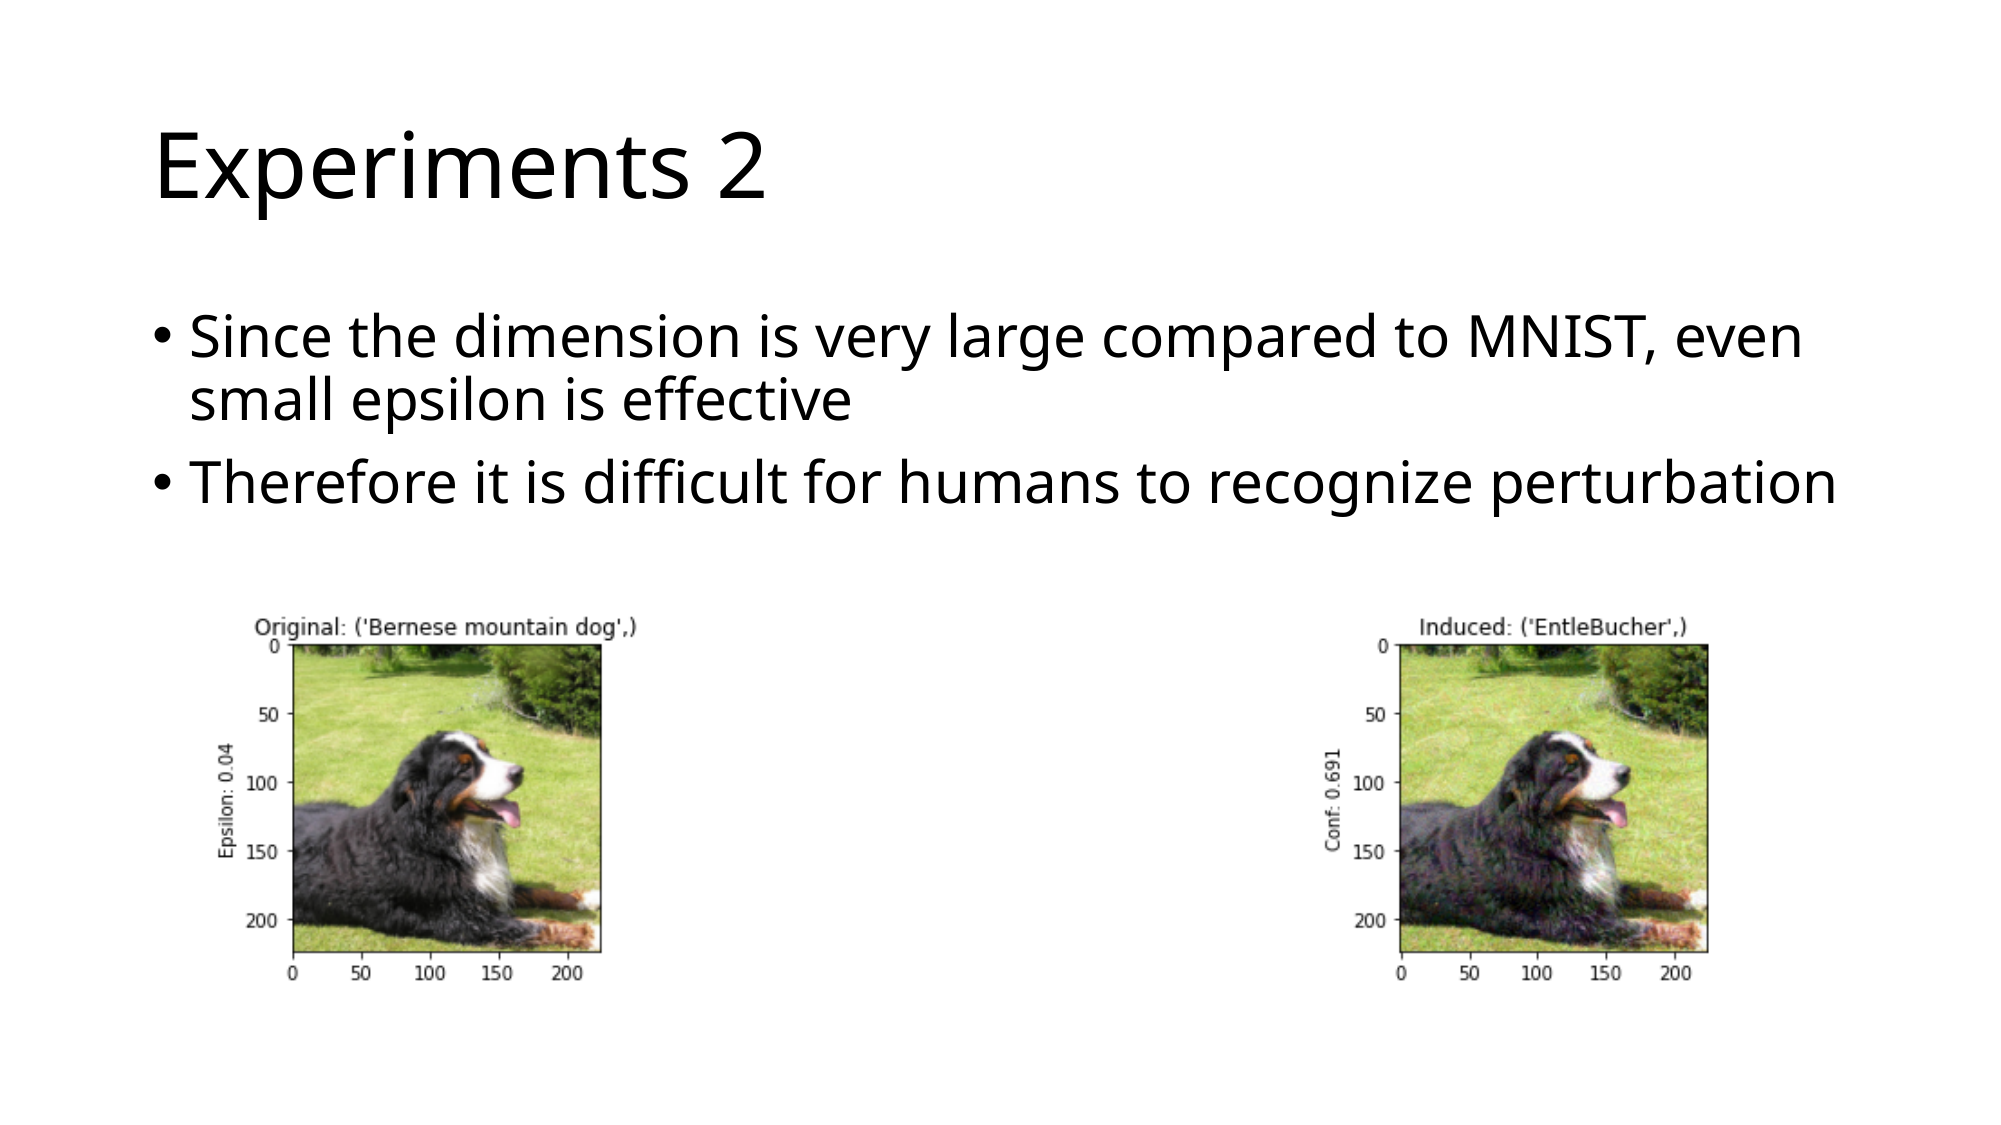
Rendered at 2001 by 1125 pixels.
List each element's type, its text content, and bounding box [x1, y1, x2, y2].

title Experiments 2 [137, 59, 1863, 278]
picture [159, 604, 1841, 1014]
list Since the dimension is very large compared to MNIST, even small epsilon is effective Therefore it is difficult for humans to recognize perturbation [137, 299, 1863, 1014]
